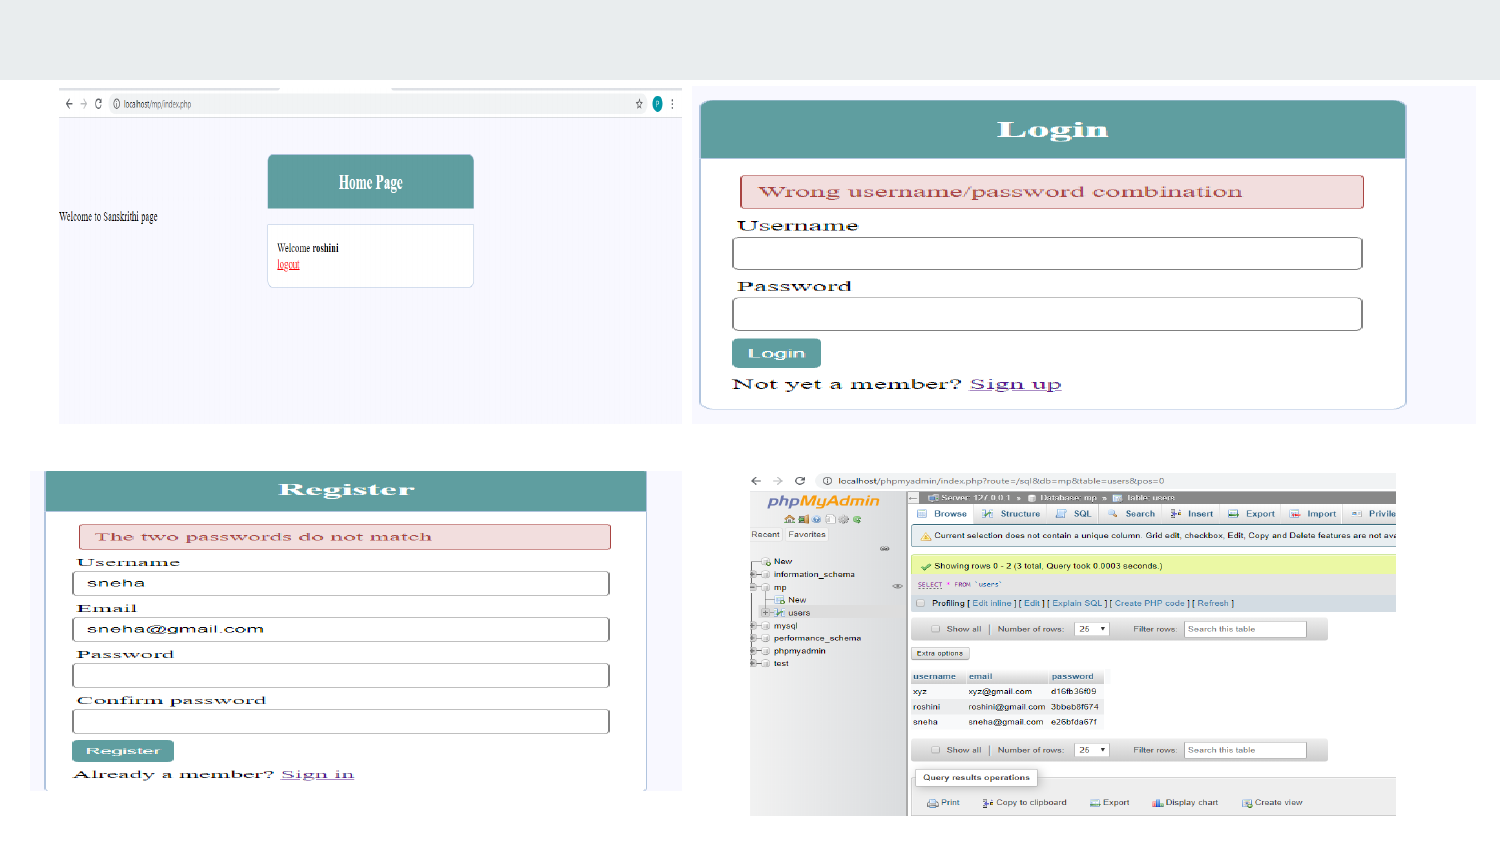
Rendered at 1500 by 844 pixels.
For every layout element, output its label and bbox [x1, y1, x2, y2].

picture [749, 471, 1396, 816]
picture [59, 88, 682, 424]
picture [691, 86, 1476, 424]
picture [30, 471, 682, 791]
